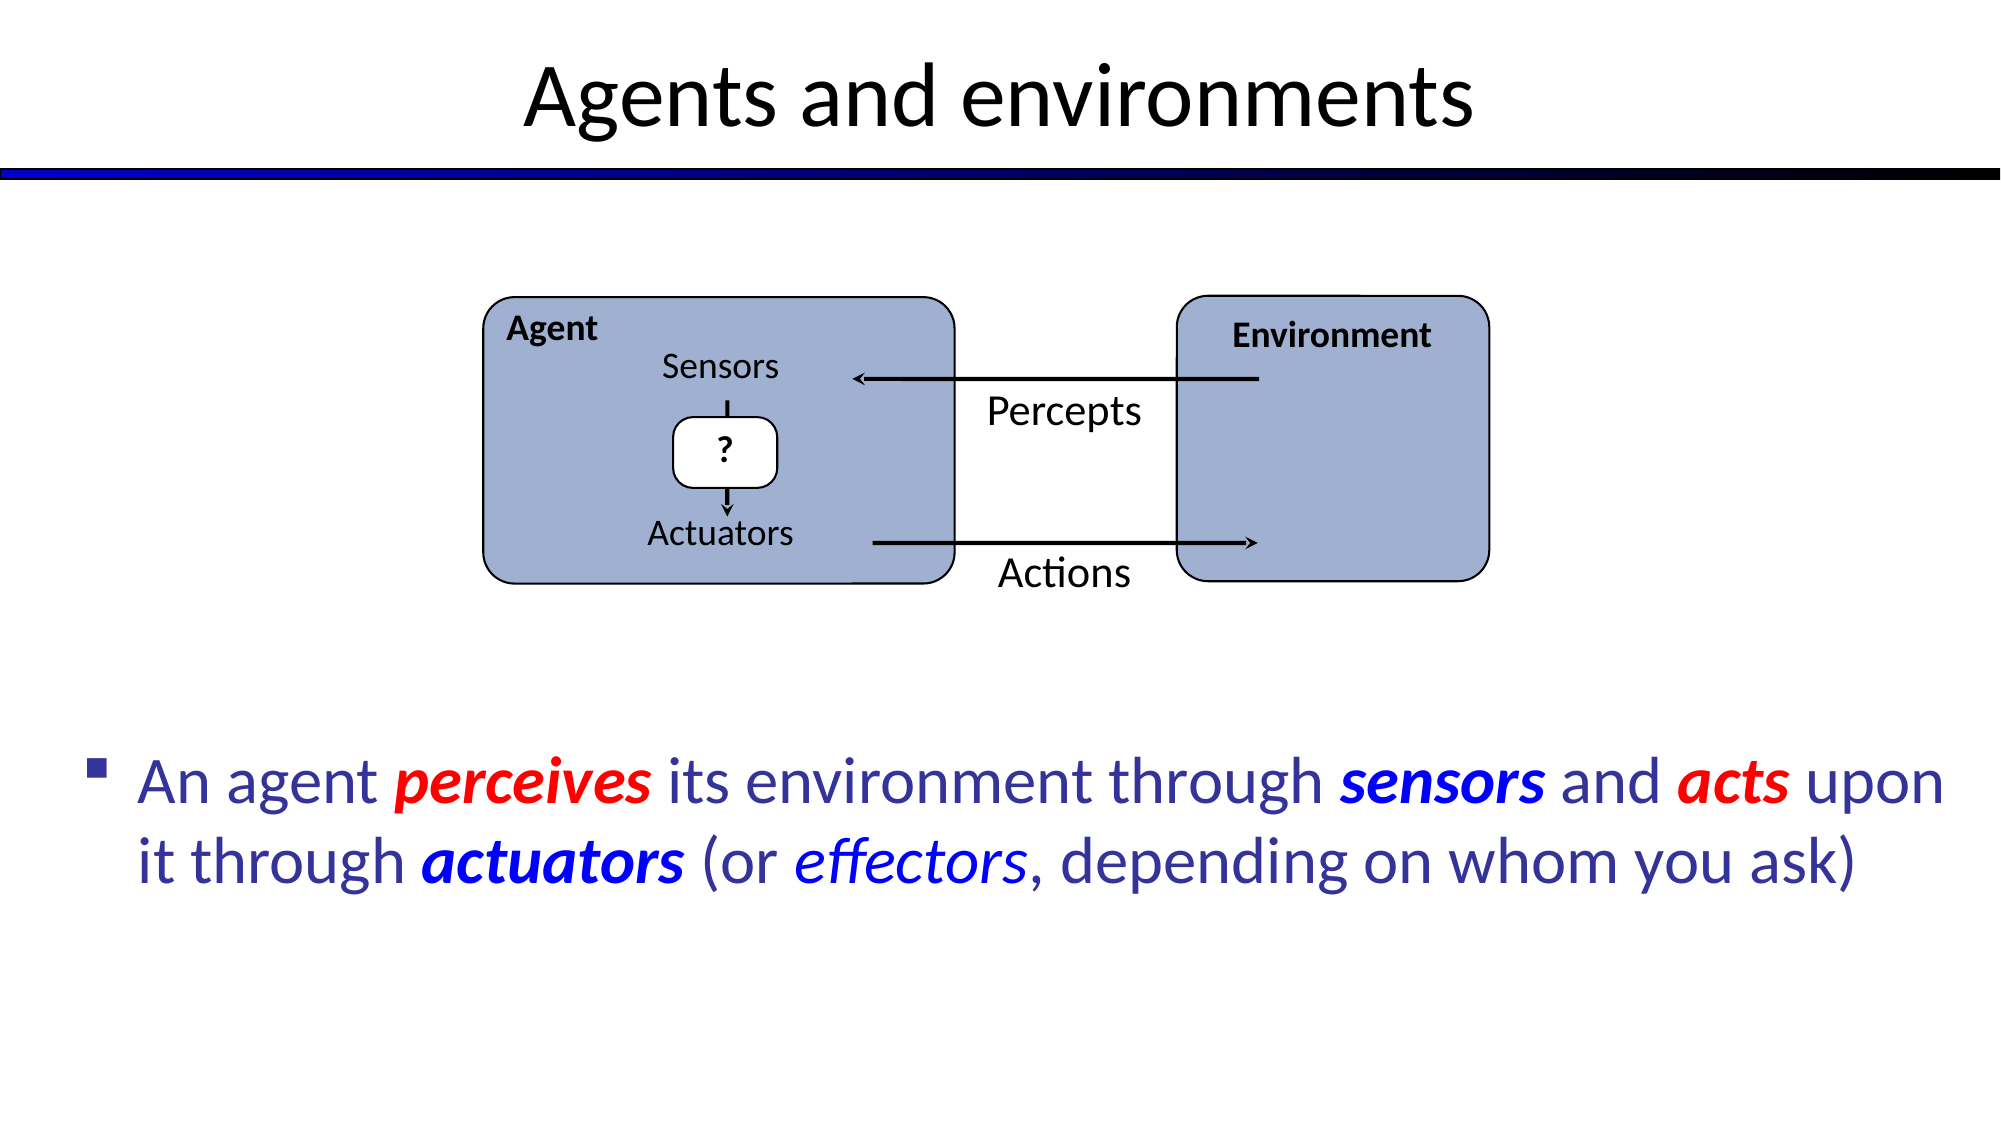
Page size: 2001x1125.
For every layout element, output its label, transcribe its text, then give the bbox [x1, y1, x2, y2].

list An agent perceives its environment through sensors and acts upon it through actuators (or effectors, depending on whom you ask) [66, 728, 2000, 1006]
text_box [483, 295, 1510, 610]
title Agents and environments [0, 0, 2000, 184]
